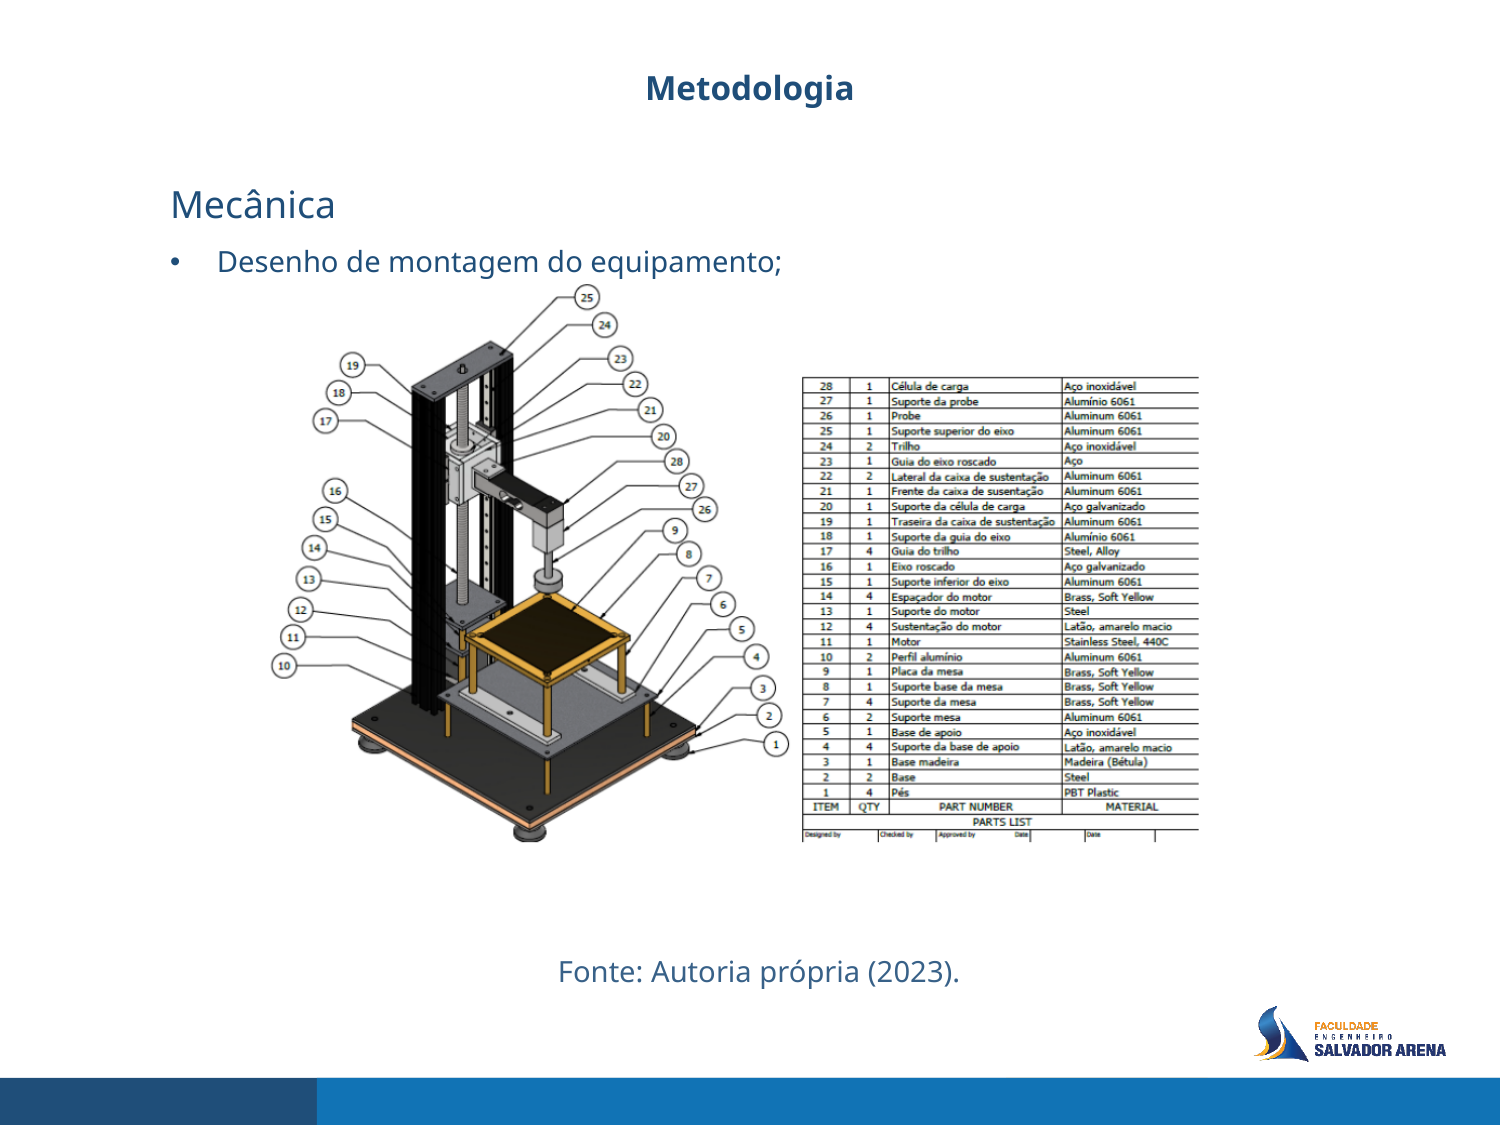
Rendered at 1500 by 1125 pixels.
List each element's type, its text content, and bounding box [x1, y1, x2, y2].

picture [1239, 999, 1446, 1065]
text_box Fonte: Autoria própria (2023). [543, 946, 1067, 1031]
picture [268, 281, 1199, 844]
list Mecânica Desenho de montagem do equipamento; [155, 178, 1345, 594]
list Metodologia [155, 55, 1345, 125]
